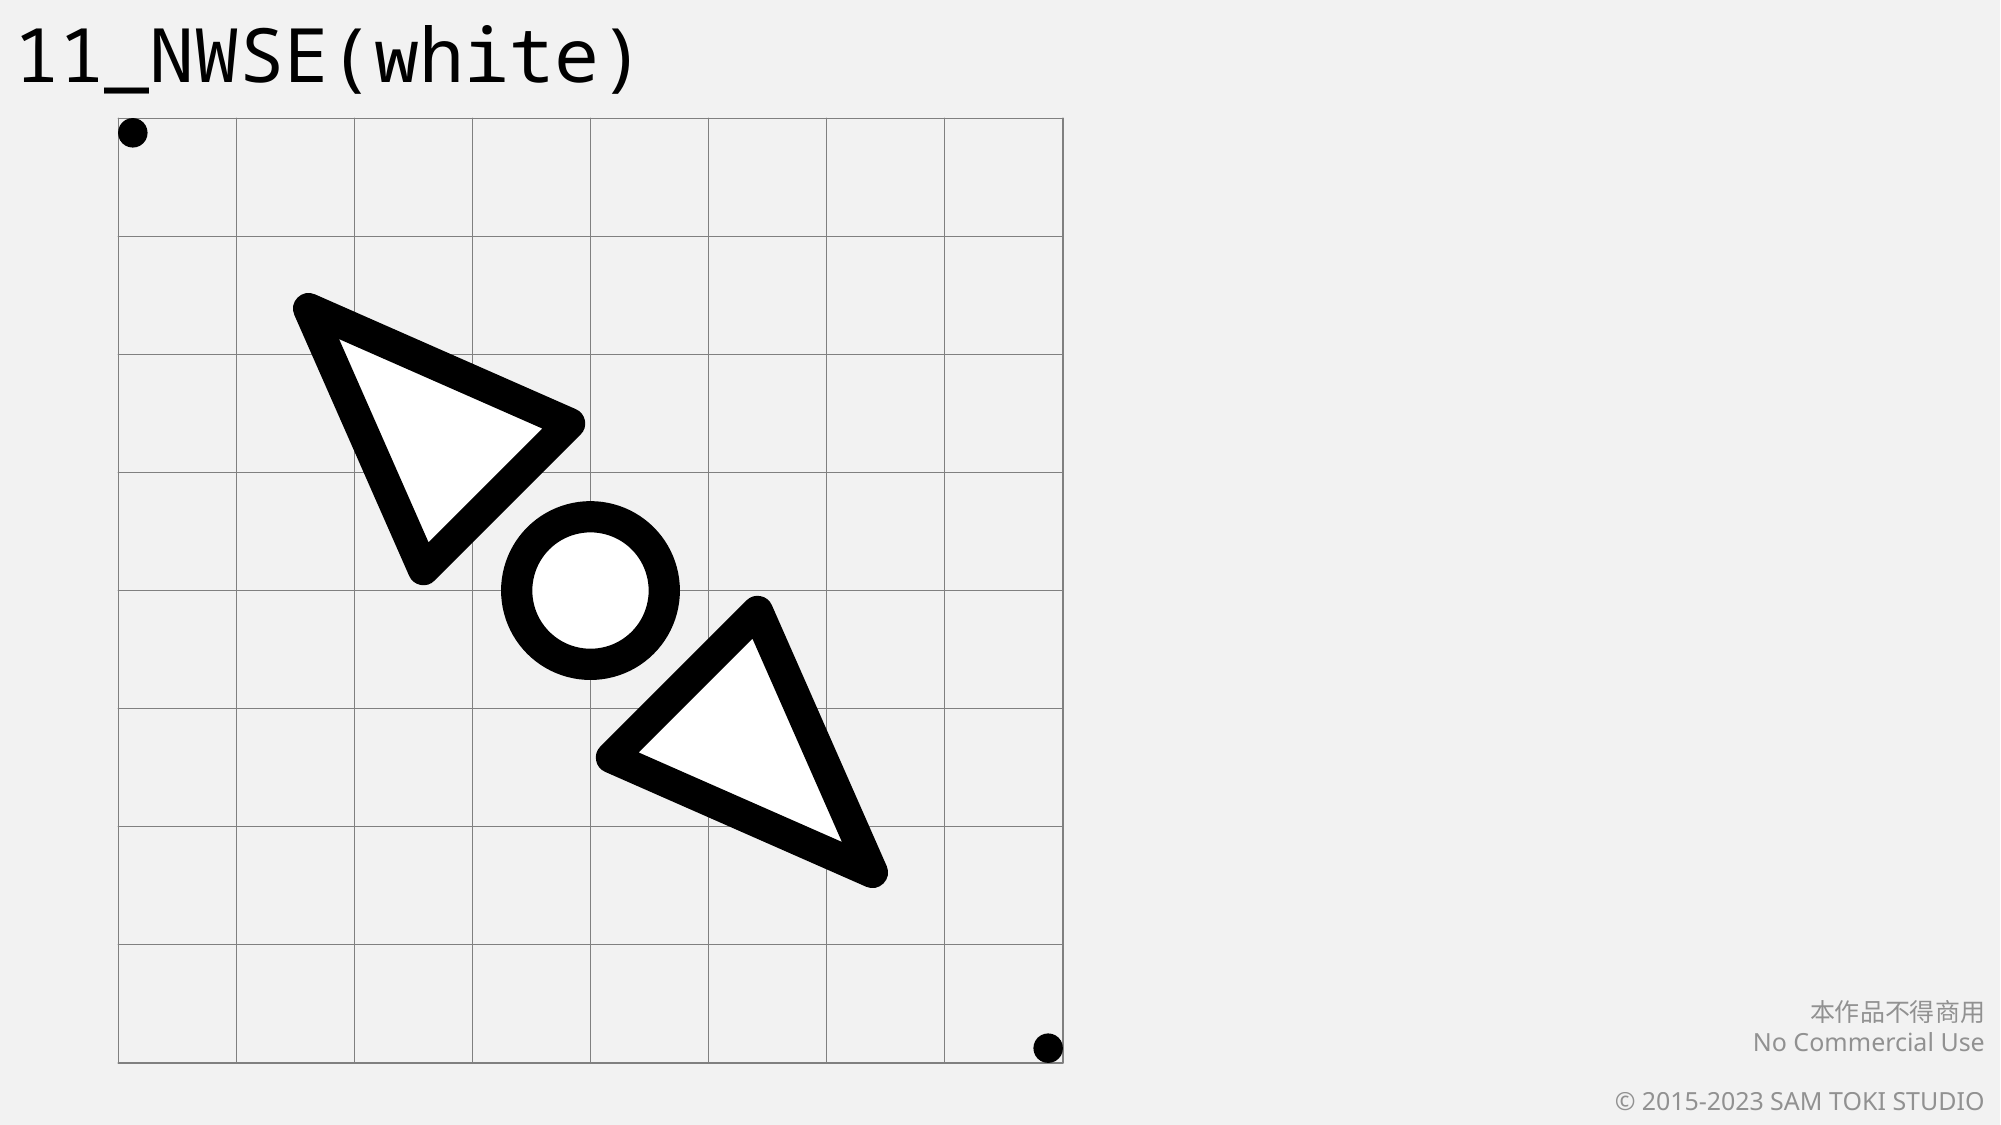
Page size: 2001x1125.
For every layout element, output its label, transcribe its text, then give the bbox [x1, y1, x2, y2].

text_box 11_NWSE(white) [0, 0, 1772, 105]
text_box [118, 118, 1063, 1063]
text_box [487, 191, 694, 990]
